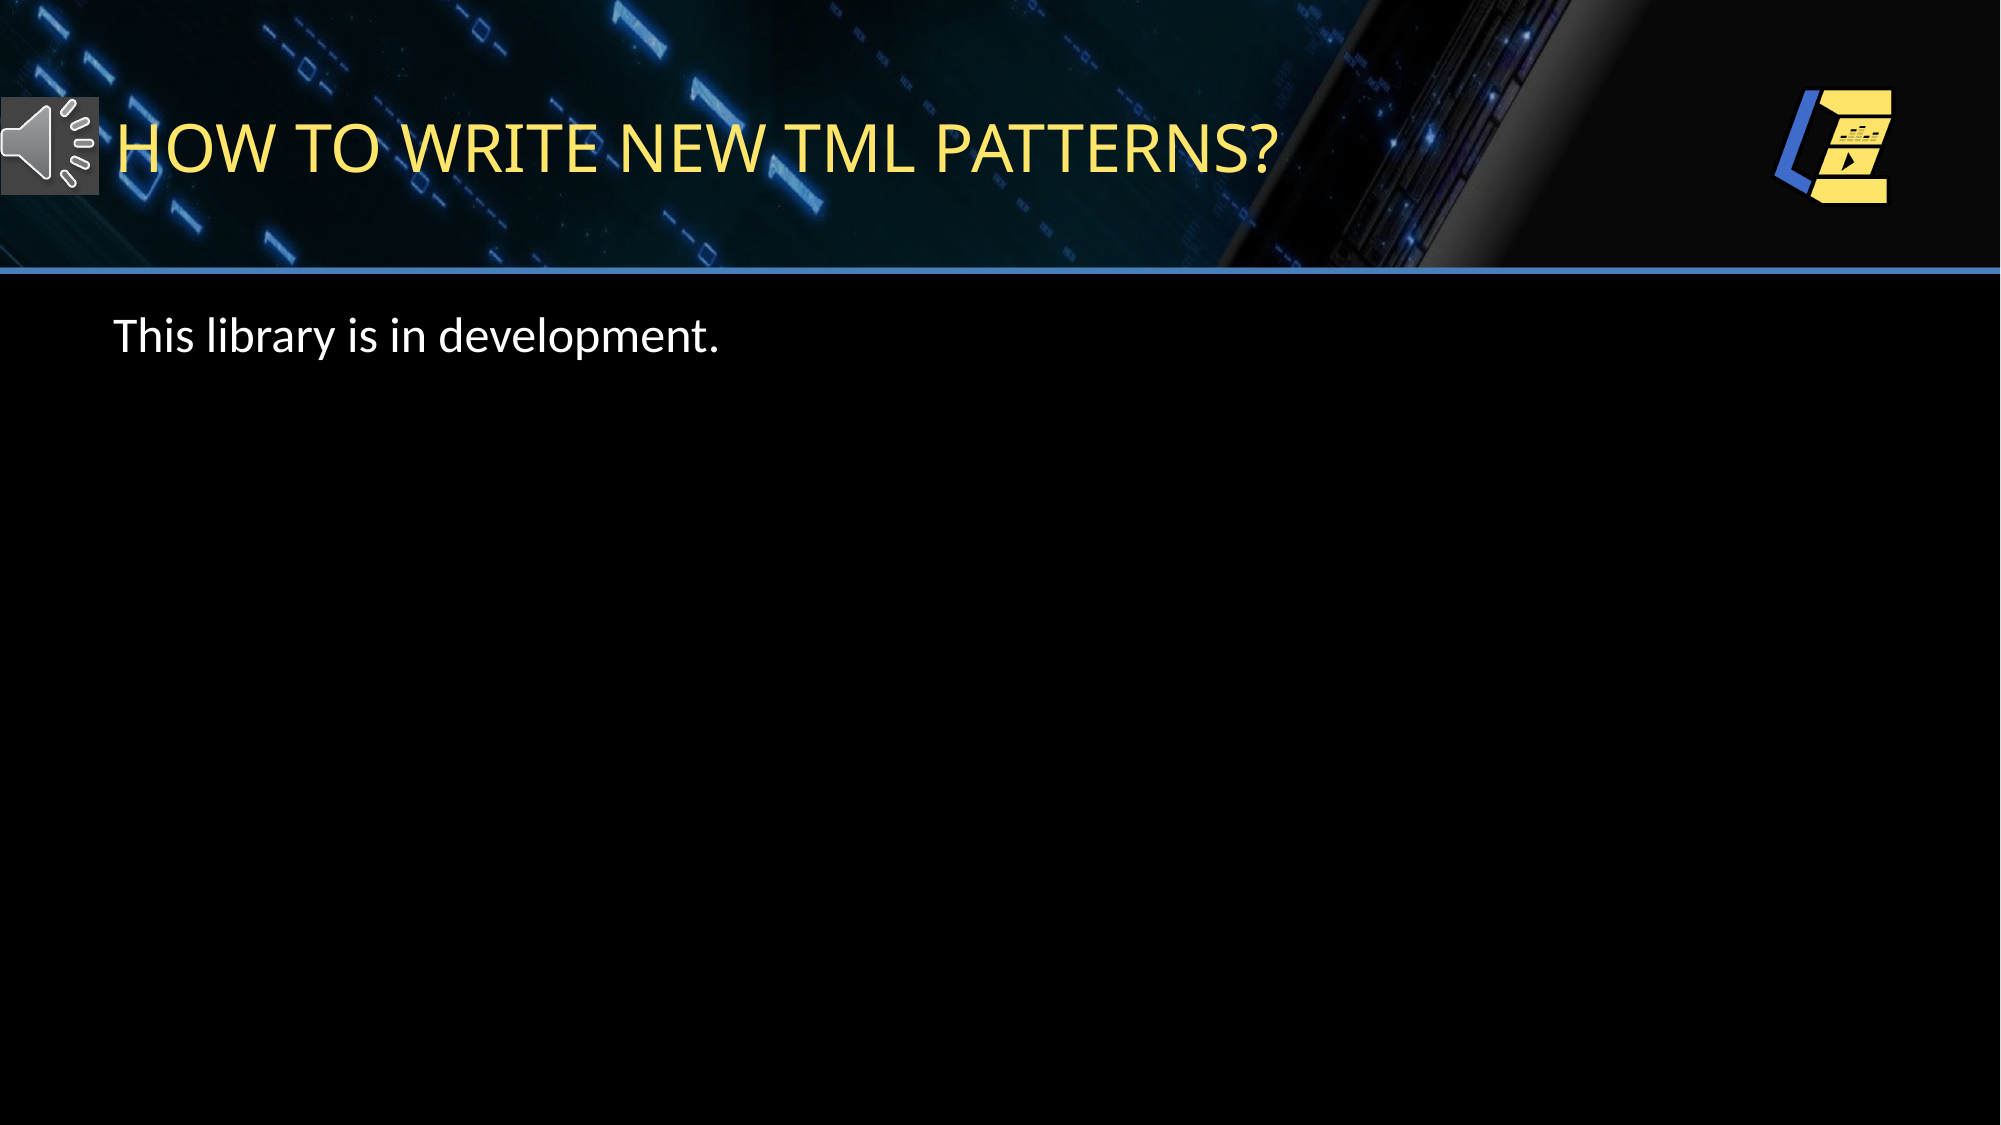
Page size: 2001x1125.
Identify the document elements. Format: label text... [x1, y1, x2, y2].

title HOW TO WRITE NEW TML PATTERNS? [99, 62, 1904, 230]
picture [0, 0, 2001, 1125]
list This library is in development. [98, 295, 1902, 1064]
